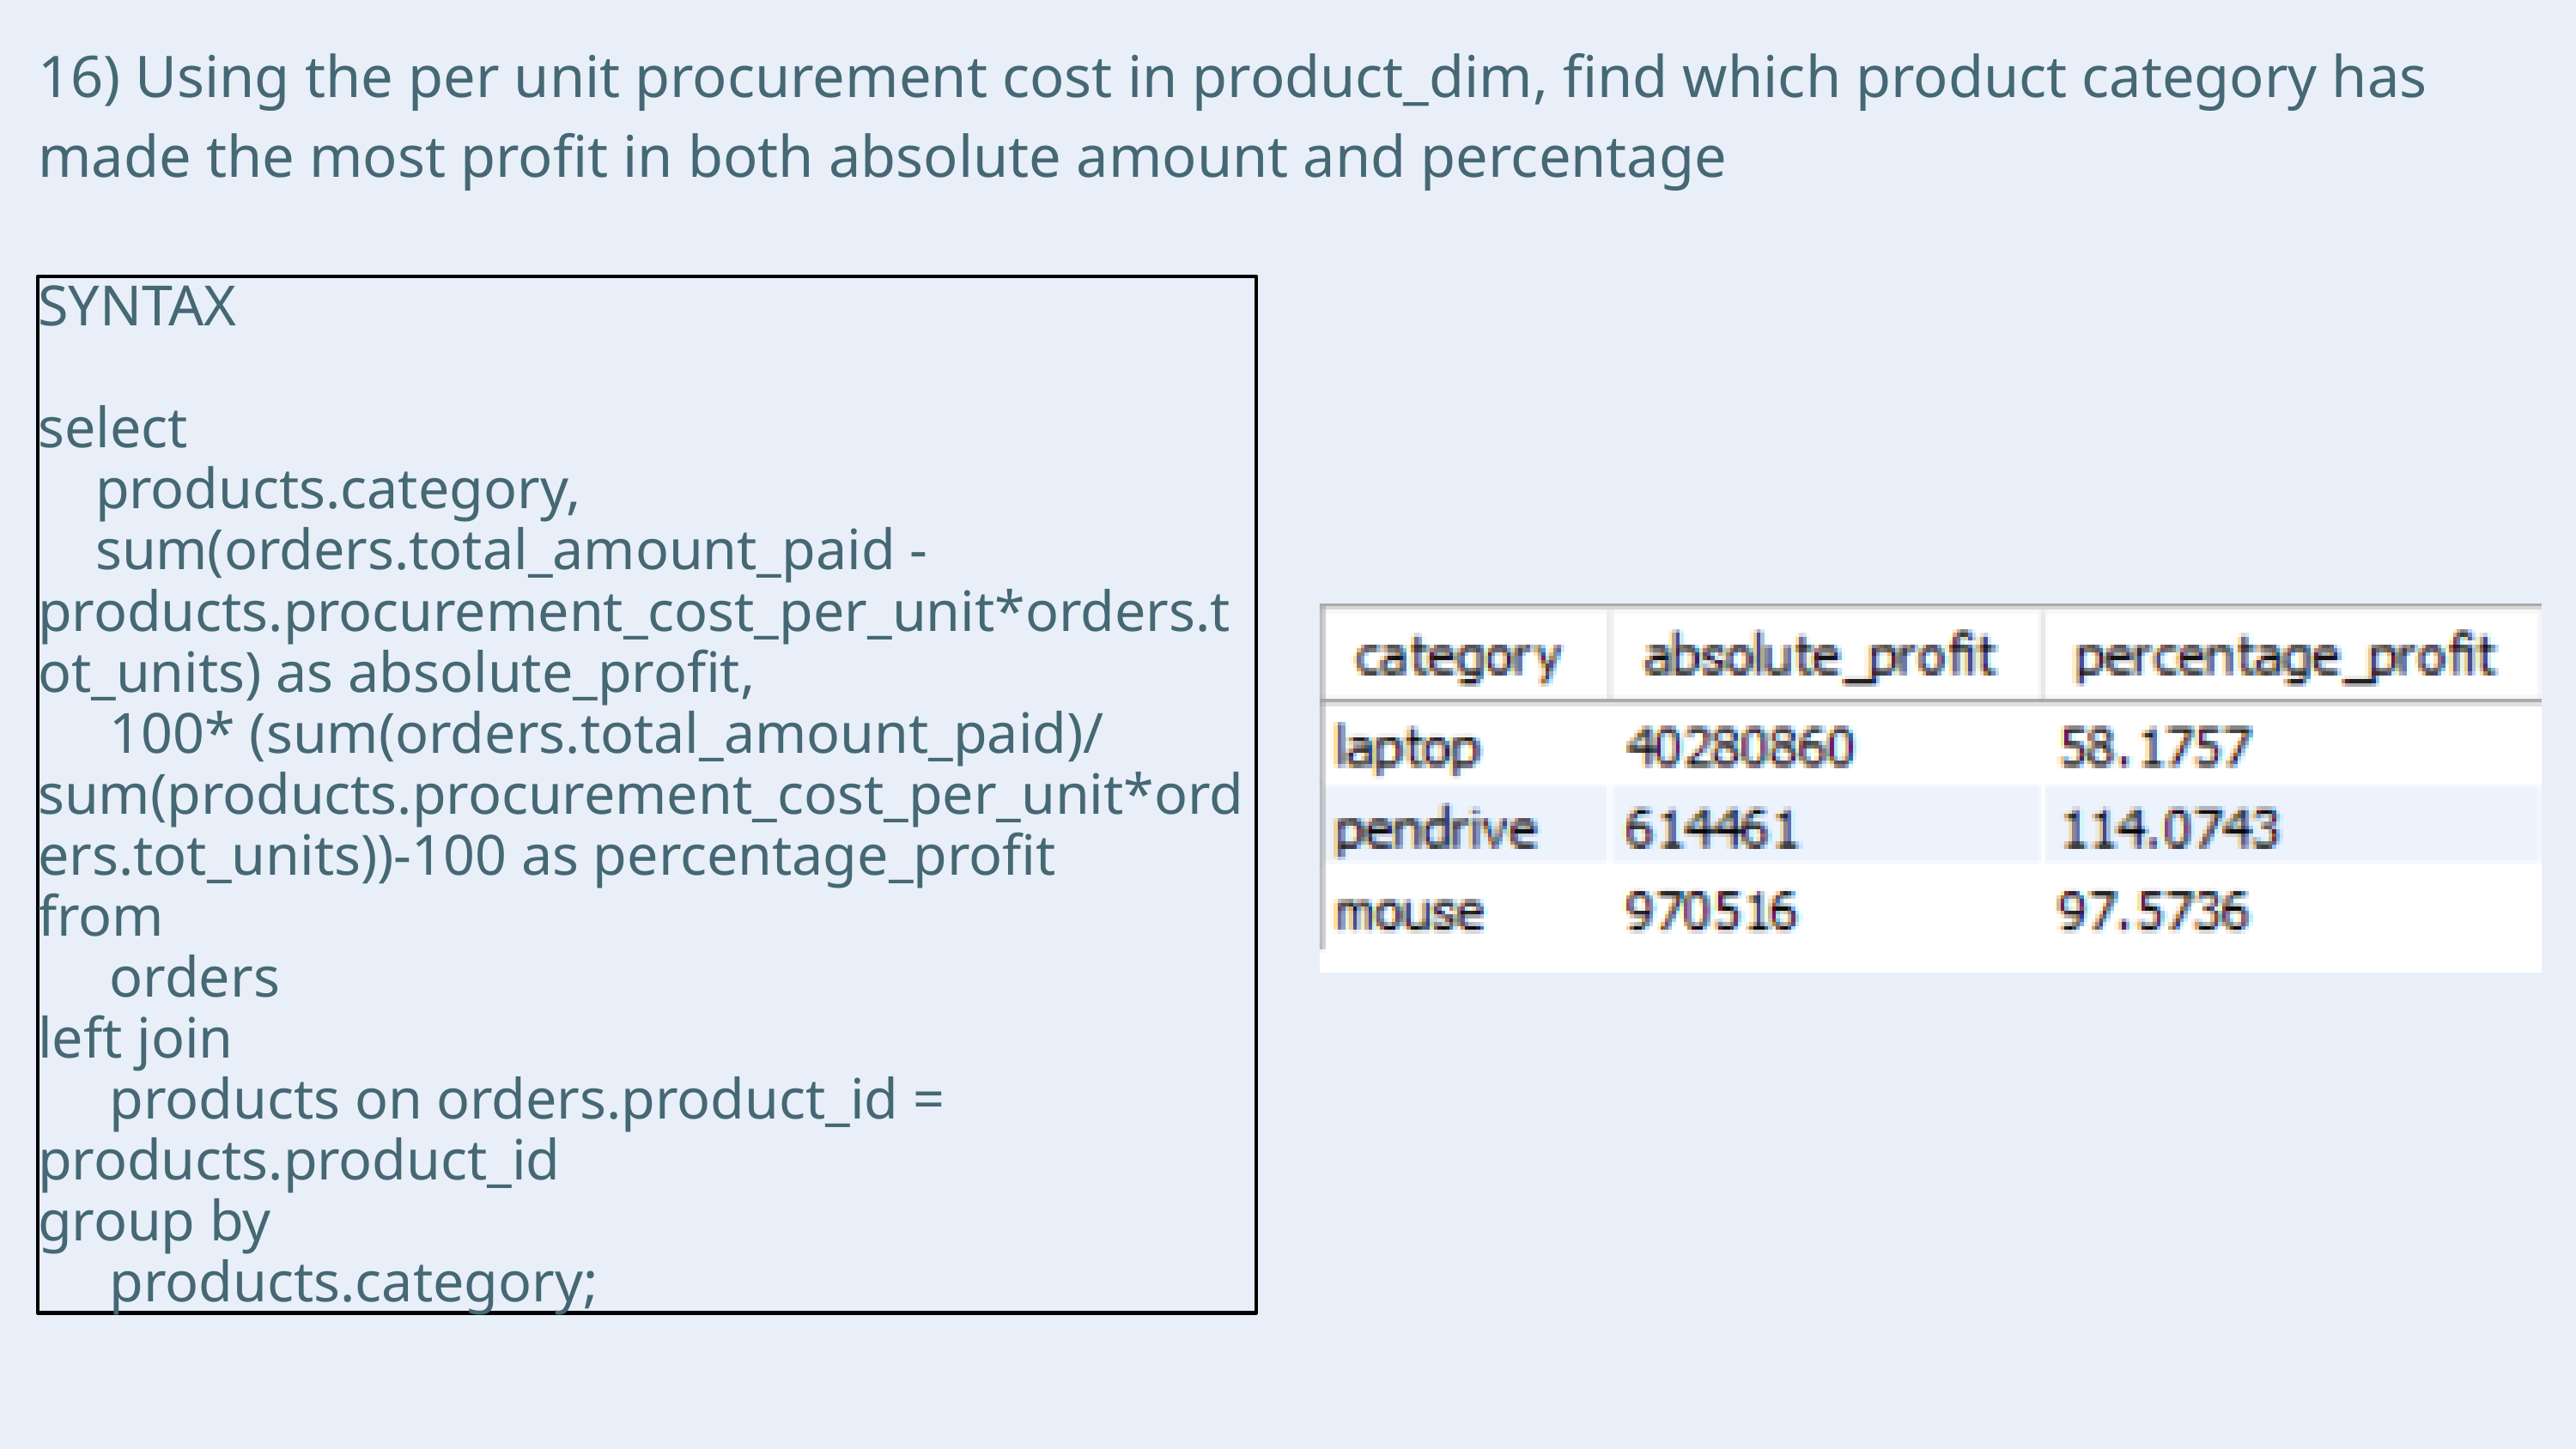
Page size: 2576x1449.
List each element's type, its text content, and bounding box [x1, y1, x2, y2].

text_box SYNTAX select products.category, sum(orders.total_amount_paid - products.procurement_cost_per_unit*orders.tot_units) as absolute_profit, 100* (sum(orders.total_amount_paid)/ sum(products.procurement_cost_per_unit*orders.tot_units))-100 as percentage_profit from orders left join products on orders.product_id = products.product_id group by products.category; [36, 275, 1258, 1315]
text_box 16) Using the per unit procurement cost in product_dim, find which product category has made the most profit in both absolute amount and percentage [38, 28, 2542, 190]
text_box [1319, 603, 2542, 973]
